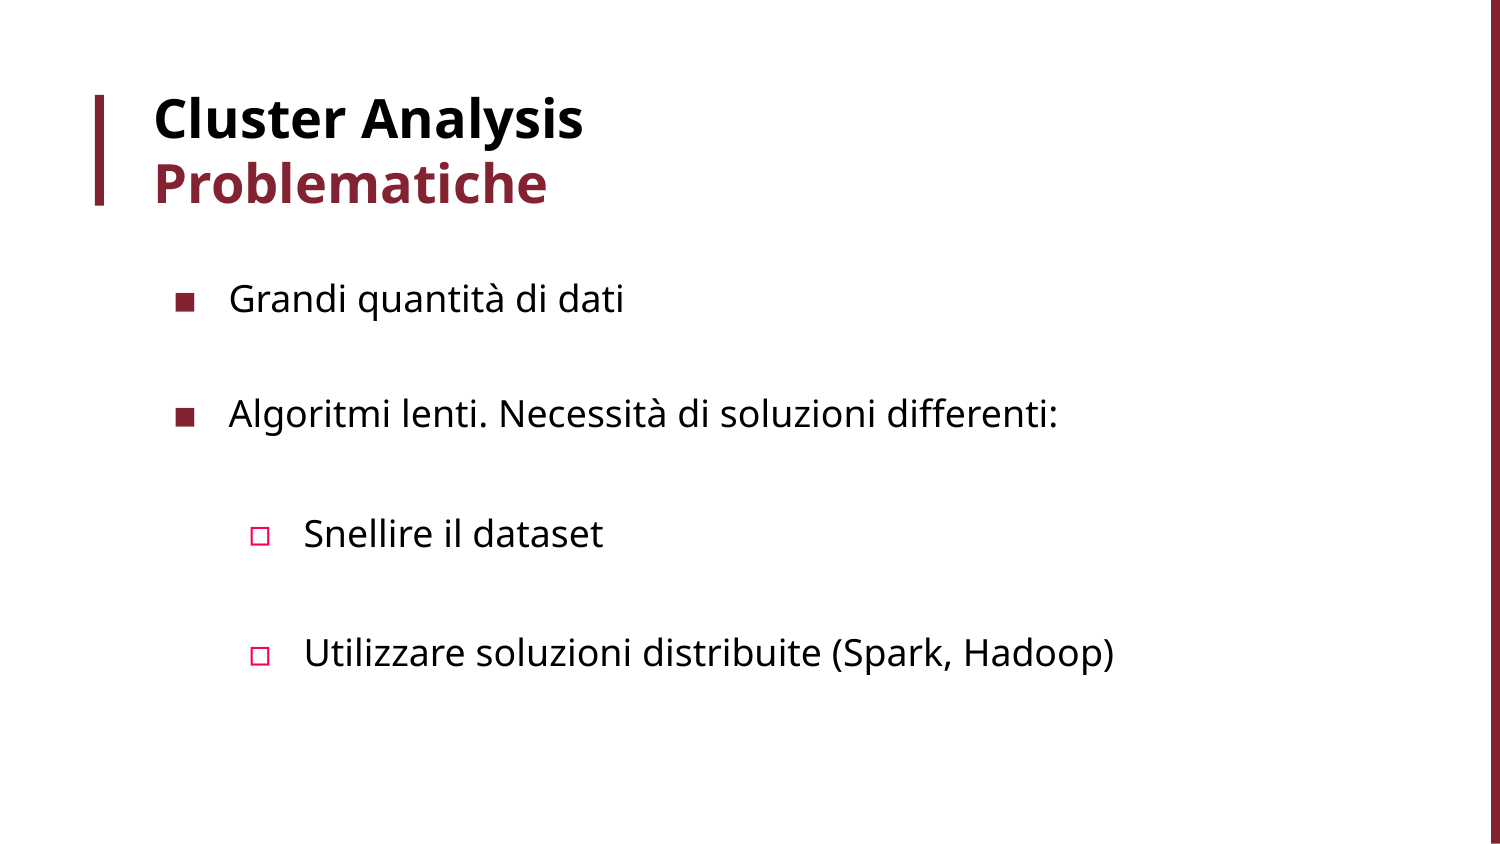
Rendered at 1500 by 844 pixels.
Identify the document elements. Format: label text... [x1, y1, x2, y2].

list Grandi quantità di dati Algoritmi lenti. Necessità di soluzioni differenti: Snellire il dataset Utilizzare soluzioni distribuite (Spark, Hadoop) [138, 260, 1428, 777]
title Cluster Analysis Problematiche [138, 69, 792, 210]
